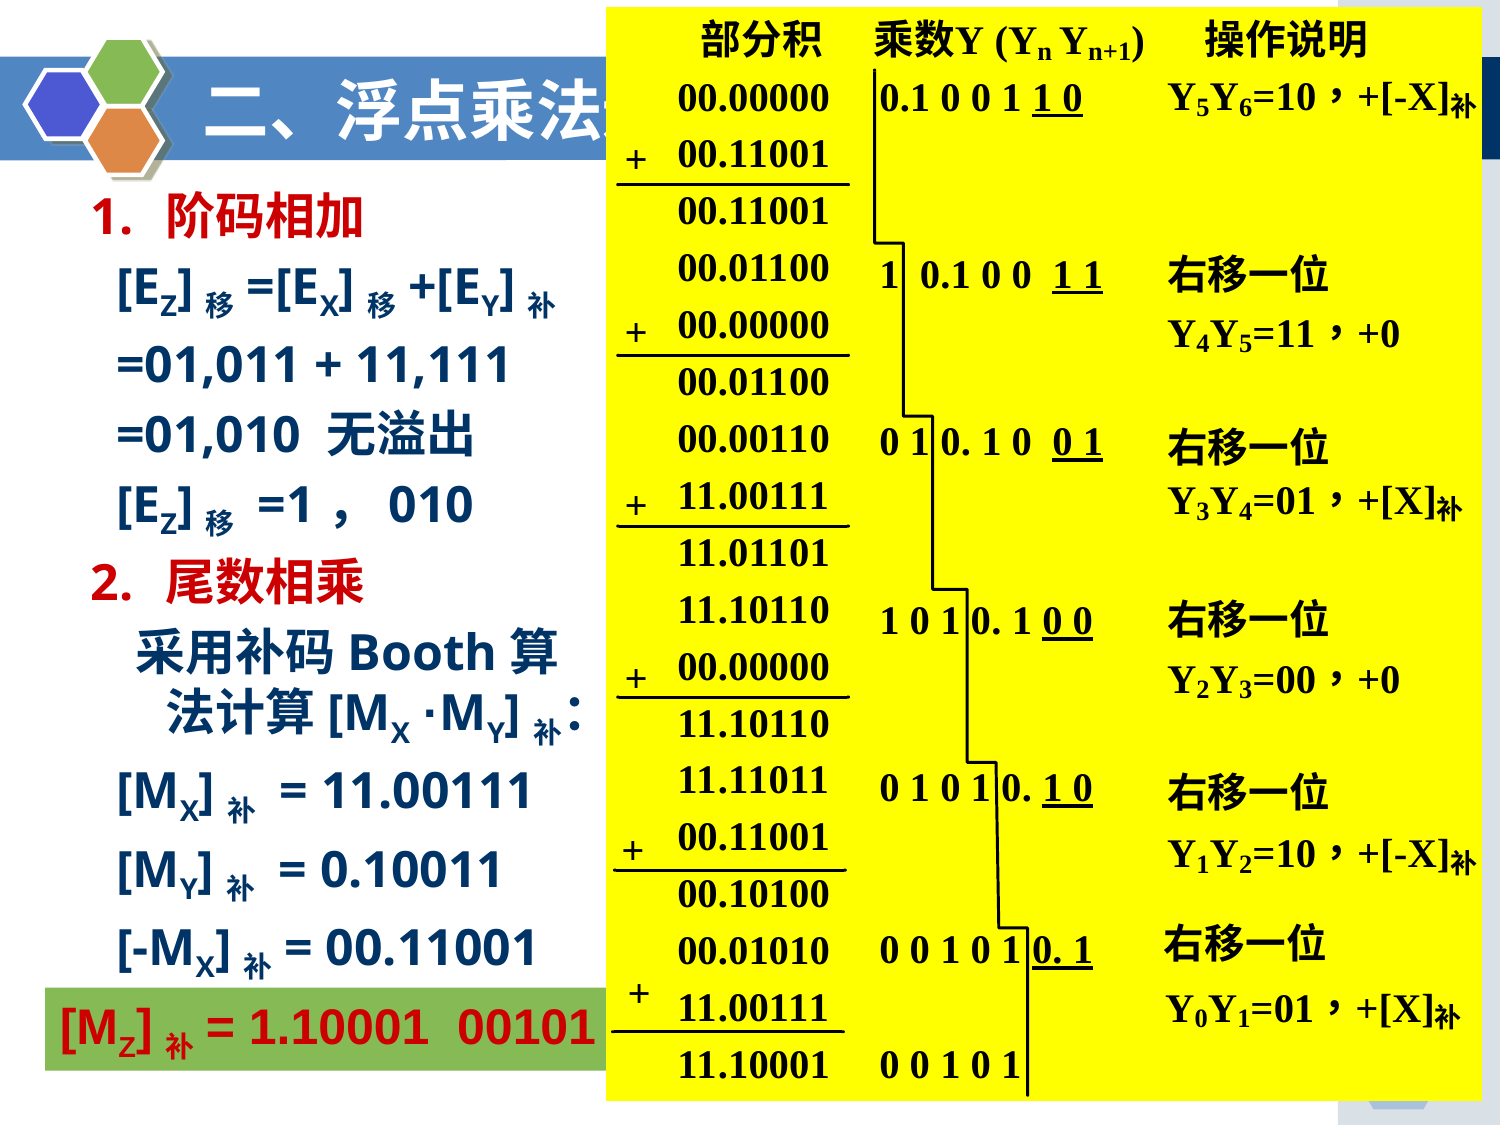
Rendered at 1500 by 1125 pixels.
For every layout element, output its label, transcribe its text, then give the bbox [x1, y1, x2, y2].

list 阶码相加 [EZ]移=[EX]移+[EY]补 =01,011 + 11,111 =01,010 无溢出 [EZ]移 =1，010 尾数相乘 采用补码Booth算法计算[MX ·MY]补： [MX]补 = 11.00111 [MY]补 = 0.10011 [-MX]补= 00.11001 [75, 176, 601, 977]
text_box [MZ]补= 1.10001 00101 [45, 987, 601, 1071]
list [606, 6, 1483, 1102]
title 二、浮点乘法运算（举例） [187, 62, 601, 155]
